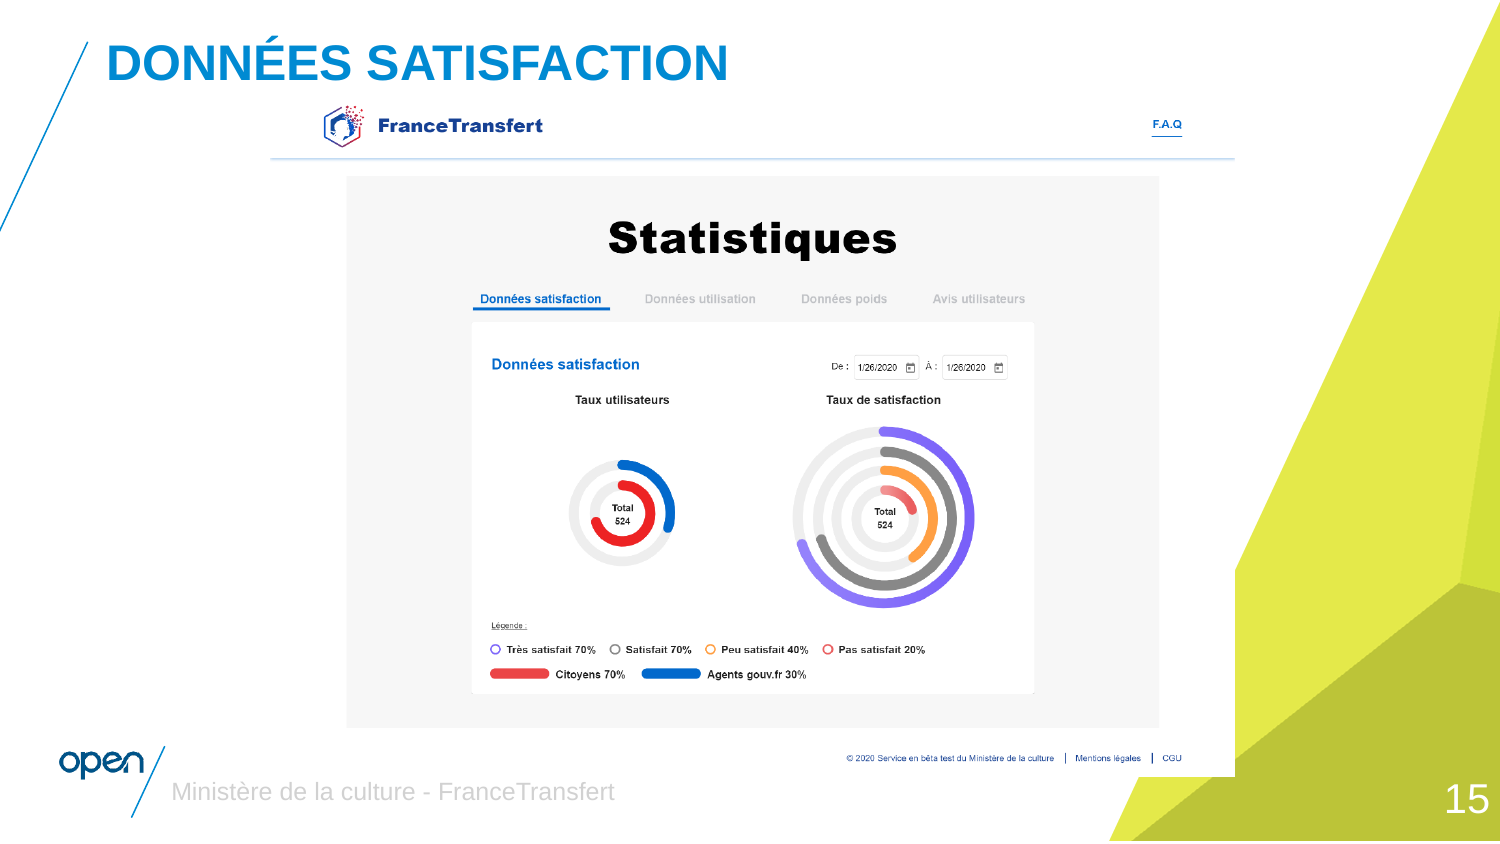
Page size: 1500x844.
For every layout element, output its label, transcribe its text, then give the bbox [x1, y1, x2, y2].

footer Ministère de la culture - FranceTransfert [165, 775, 1111, 806]
picture [0, 0, 1500, 844]
title Données satisfaction [100, 36, 1424, 92]
